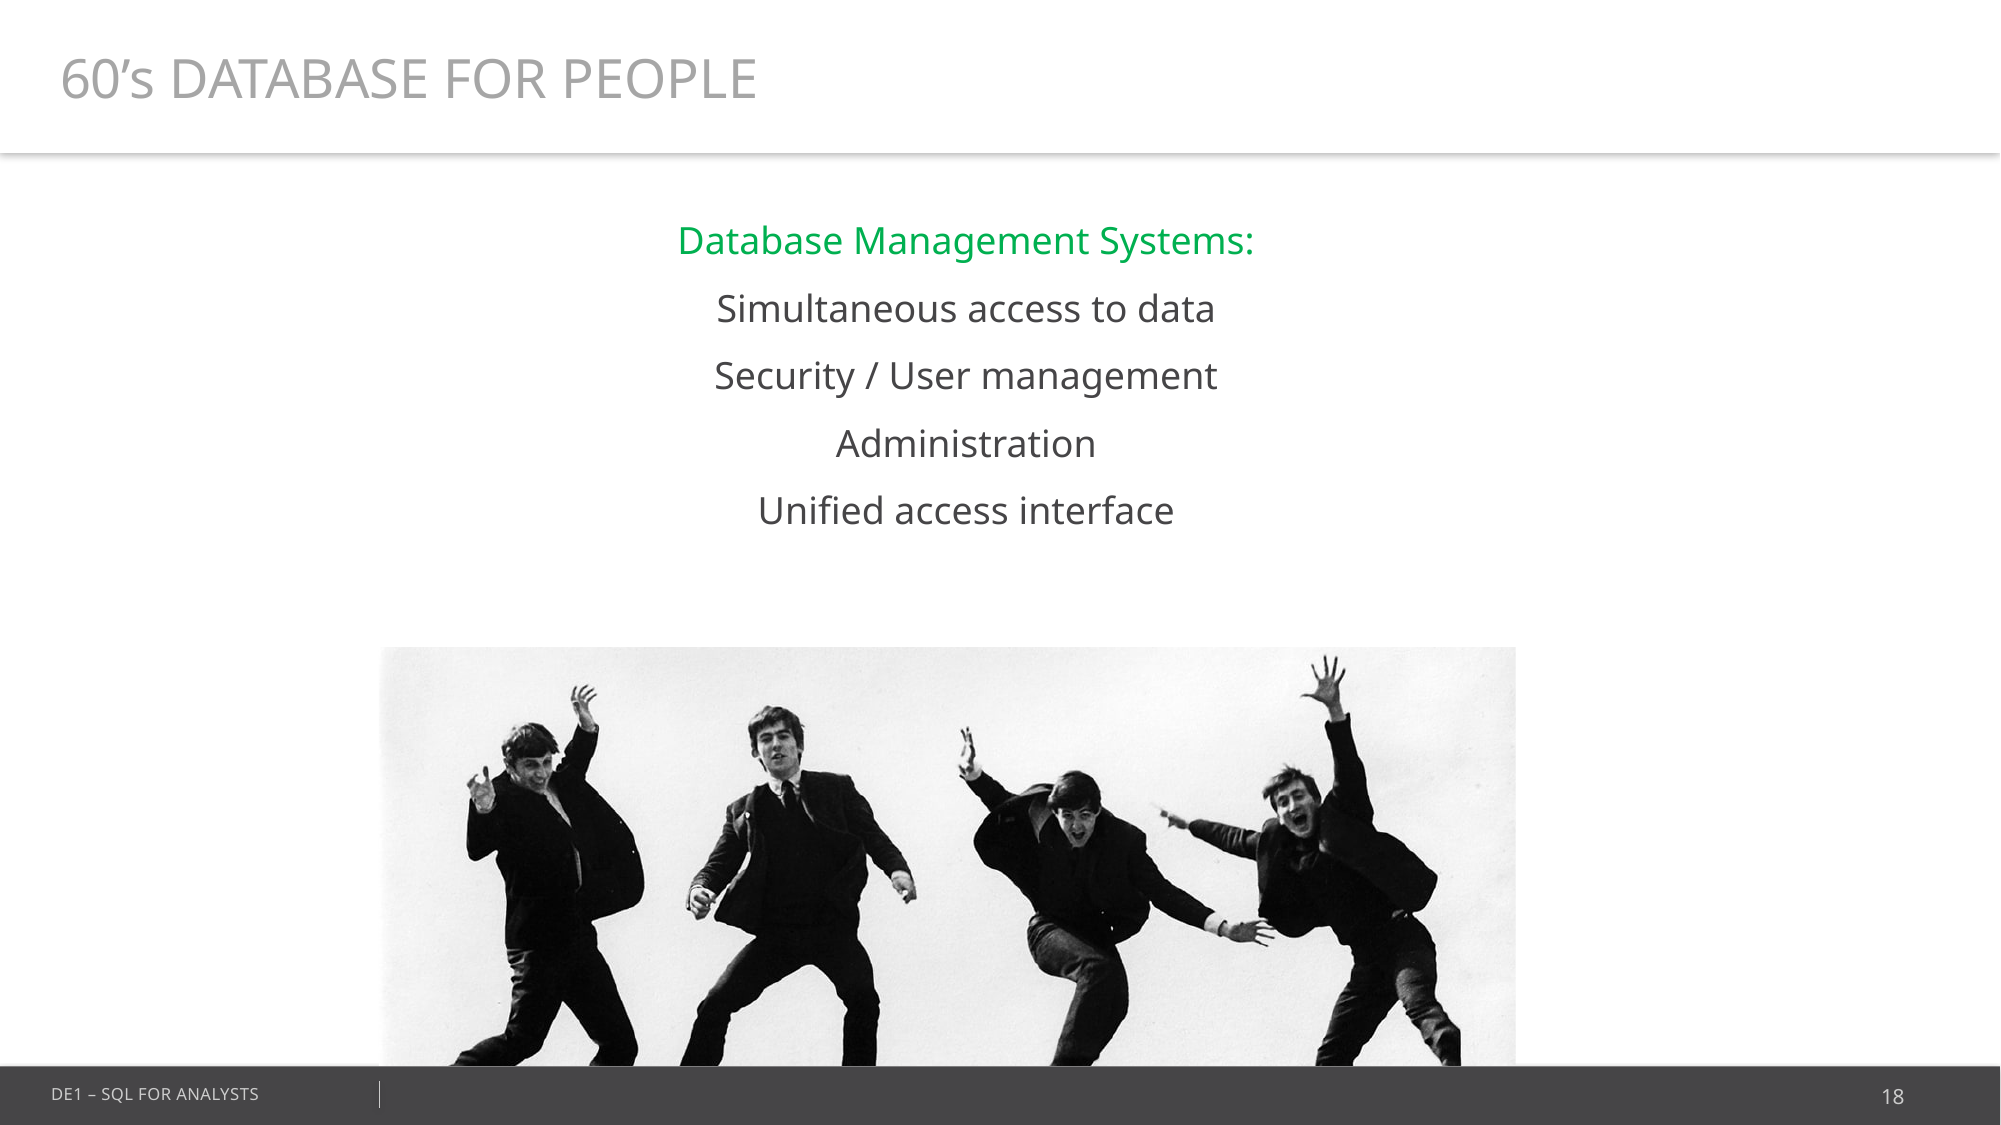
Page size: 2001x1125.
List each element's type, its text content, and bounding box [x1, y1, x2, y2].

picture [378, 646, 1516, 1066]
list 60’s DATABASE FOR PEOPLE [0, 0, 2000, 153]
text_box Database Management Systems: Simultaneous access to data Security / User management Administration Unified access interface [662, 187, 1271, 585]
